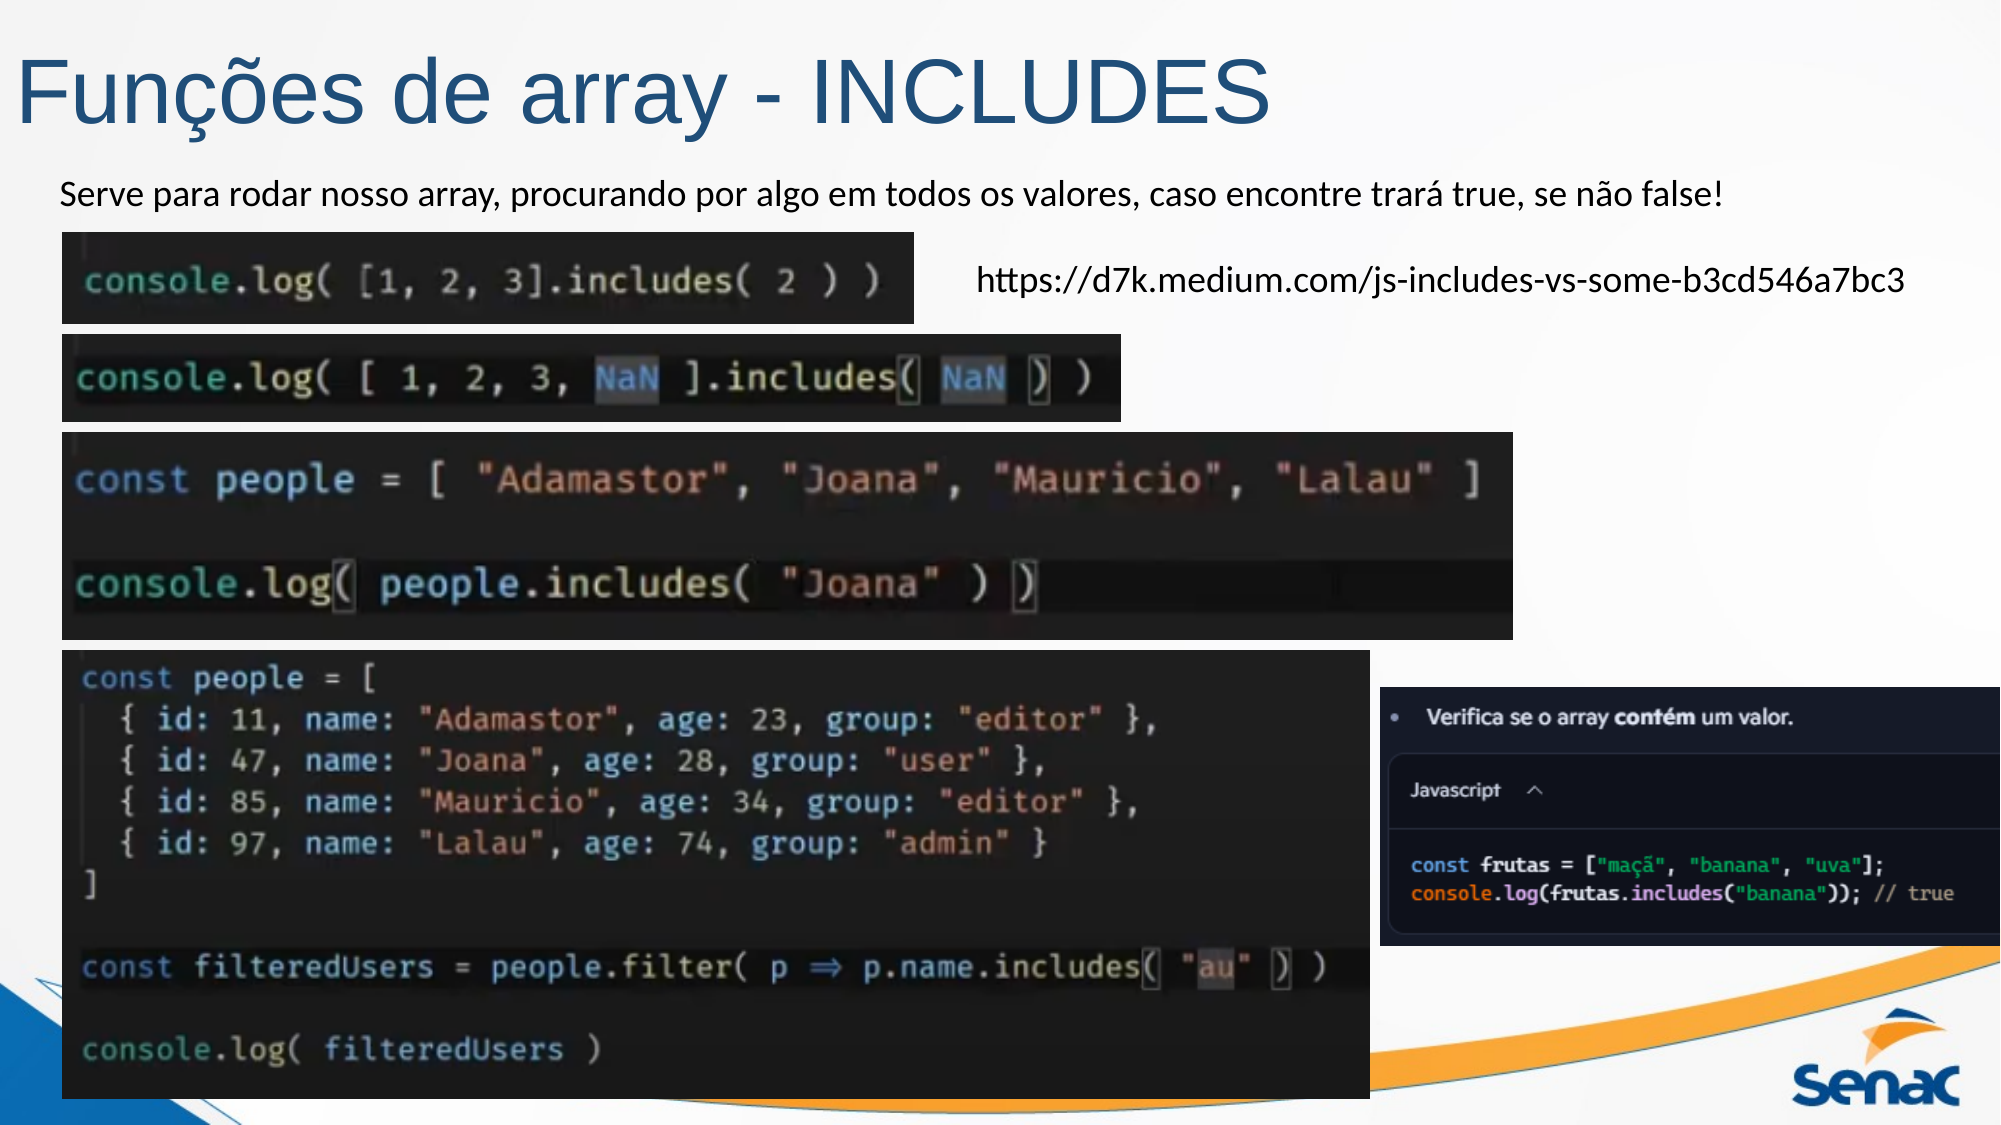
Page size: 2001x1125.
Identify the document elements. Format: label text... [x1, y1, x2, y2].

text_box https://d7k.medium.com/js-includes-vs-some-b3cd546a7bc3 [961, 247, 1921, 308]
text_box Serve para rodar nosso array, procurando por algo em todos os valores, caso encontre trará true, se não false! [44, 161, 1770, 222]
title Funções de array - INCLUDES [0, 25, 2000, 162]
picture [0, 0, 2001, 1125]
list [62, 232, 914, 324]
